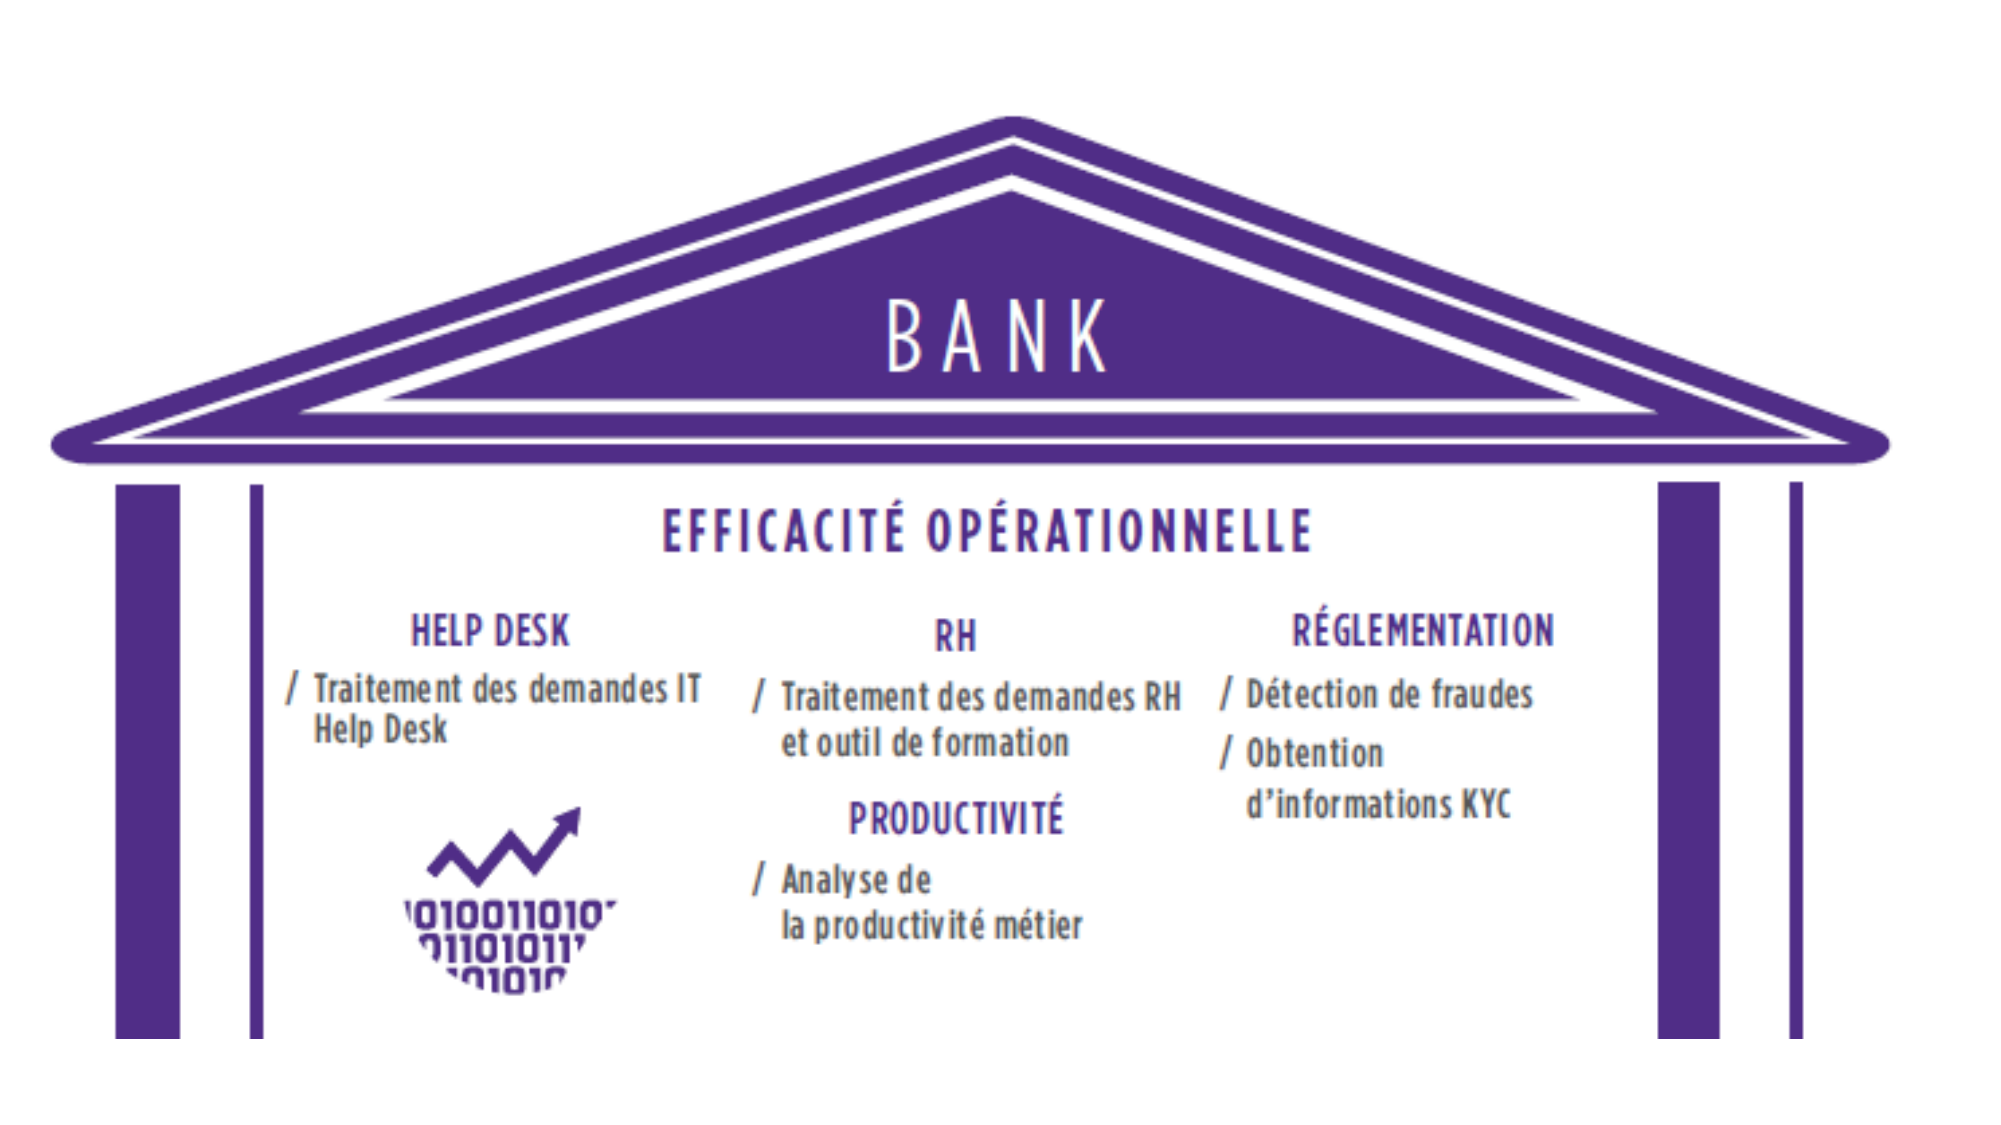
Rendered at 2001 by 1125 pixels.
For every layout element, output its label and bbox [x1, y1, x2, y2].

picture [17, 0, 1957, 1040]
